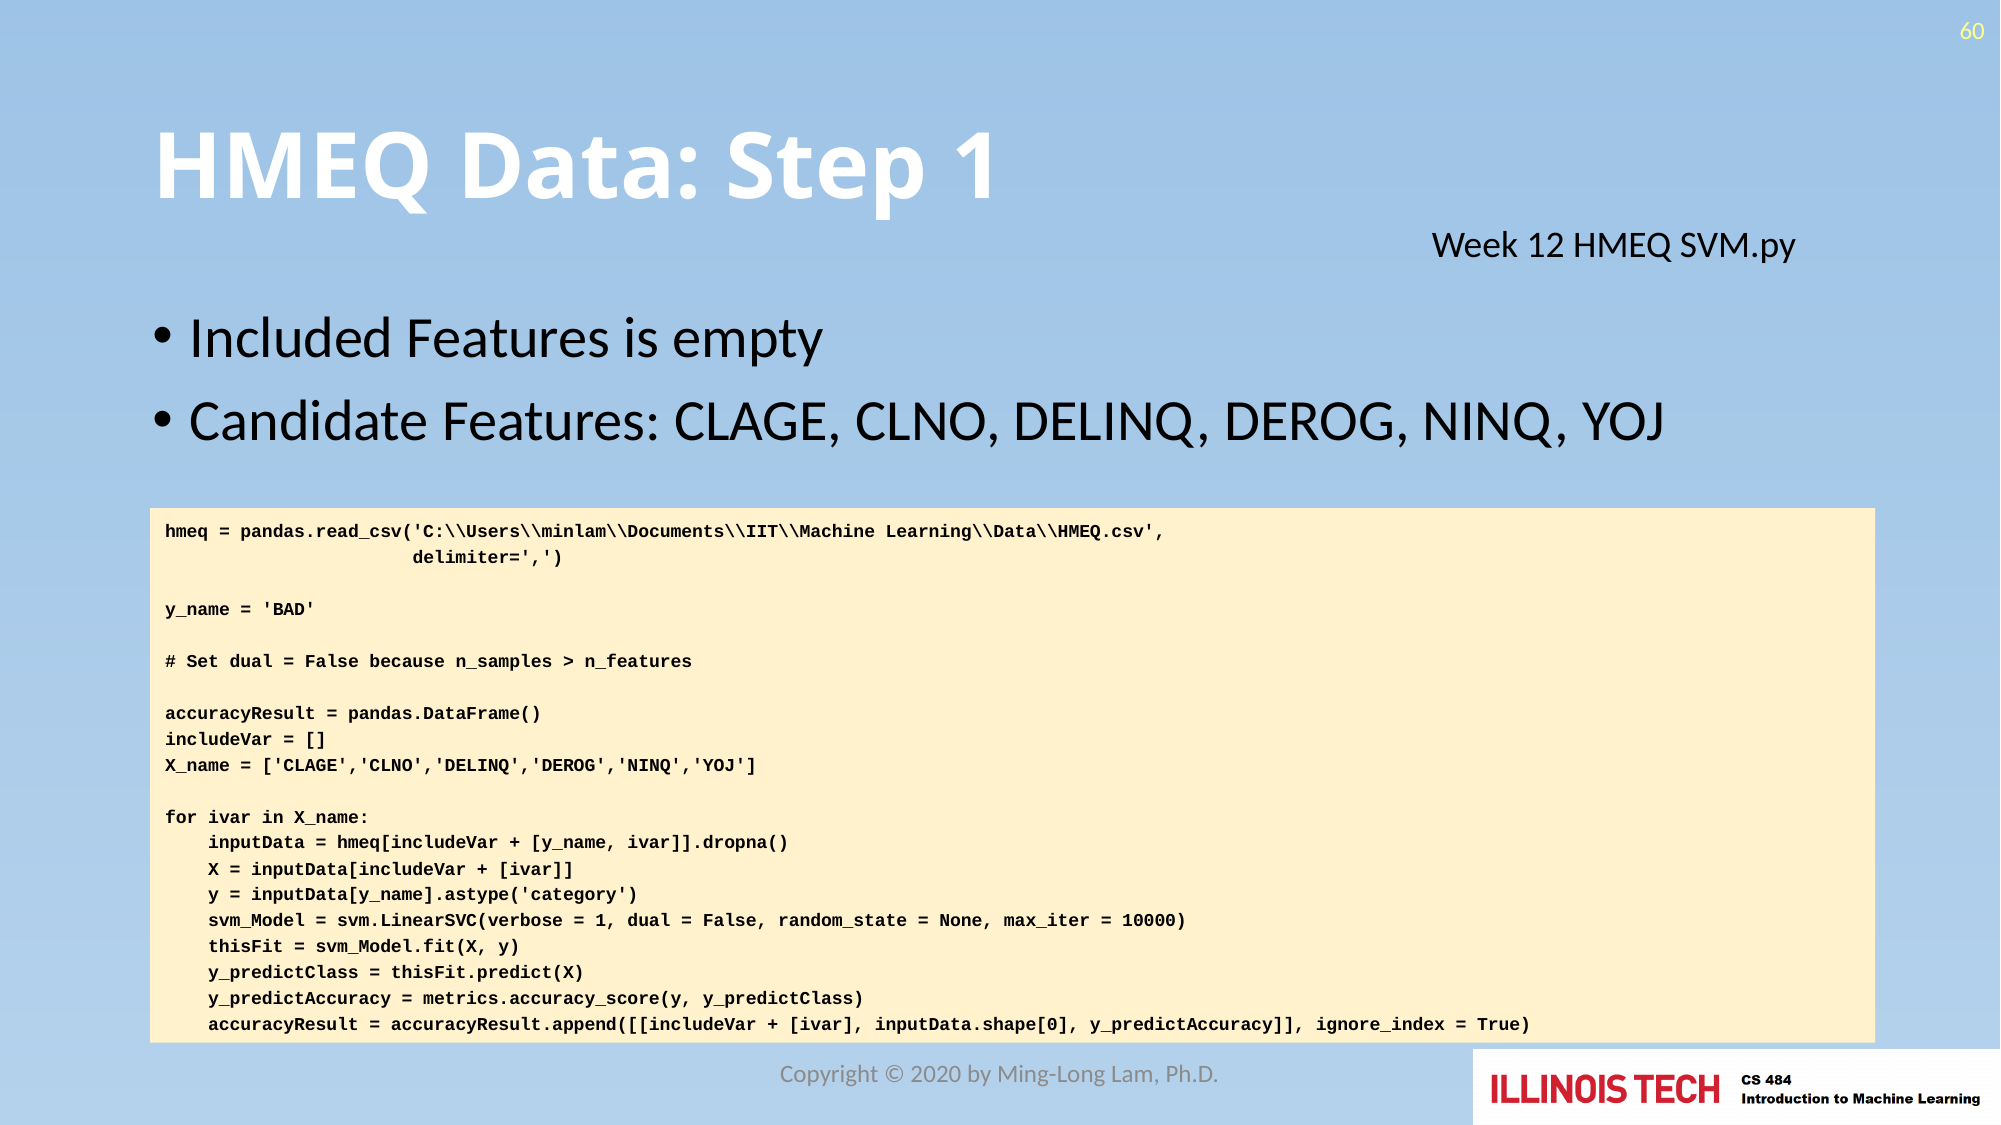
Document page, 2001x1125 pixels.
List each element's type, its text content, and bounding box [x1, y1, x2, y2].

text_box Week 12 HMEQ SVM.py [1417, 212, 1942, 272]
footer Copyright © 2020 by Ming-Long Lam, Ph.D. [662, 1043, 1338, 1103]
title HMEQ Data: Step 1 [137, 59, 1863, 278]
text_box hmeq = pandas.read_csv('C:\\Users\\minlam\\Documents\\IIT\\Machine Learning\\Data\\HMEQ.csv', delimiter=',') y_name = 'BAD' # Set dual = False because n_samples > n_features accuracyResult = pandas.DataFrame() includeVar = [] X_name = ['CLAGE','CLNO','DELINQ','DEROG','NINQ','YOJ'] for ivar in X_name: inputData = hmeq[includeVar + [y_name, ivar]].dropna() X = inputData[includeVar + [ivar]] y = inputData[y_name].astype('category') svm_Model = svm.LinearSVC(verbose = 1, dual = False, random_state = None, max_iter = 10000) thisFit = svm_Model.fit(X, y) y_predictClass = thisFit.predict(X) y_predictAccuracy = metrics.accuracy_score(y, y_predictClass) accuracyResult = accuracyResult.append([[includeVar + [ivar], inputData.shape[0], y_predictAccuracy]], ignore_index = True) [150, 508, 1876, 1043]
slide_number 60 [1550, 0, 2000, 60]
picture [1473, 1049, 2000, 1125]
list Included Features is empty Candidate Features: CLAGE, CLNO, DELINQ, DEROG, NINQ, YOJ [137, 299, 1863, 478]
